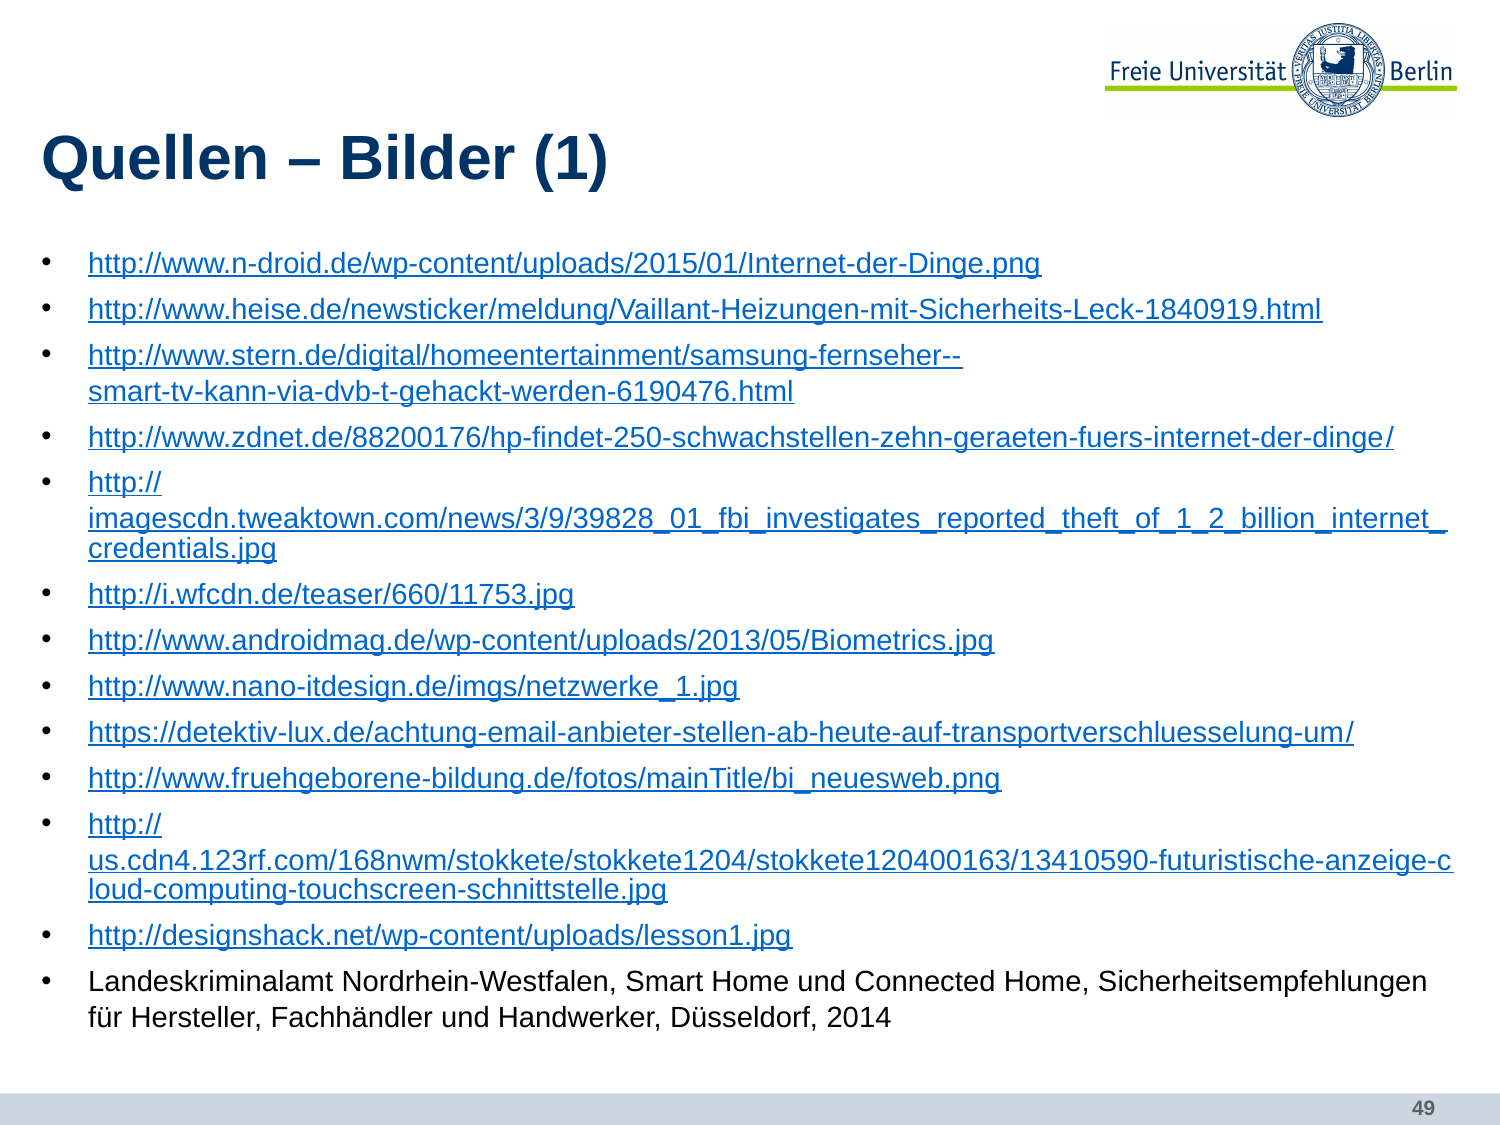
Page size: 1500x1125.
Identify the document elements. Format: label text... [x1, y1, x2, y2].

picture [1105, 23, 1457, 117]
title Quellen – Bilder (1) [41, 125, 1459, 196]
list http://www.n-droid.de/wp-content/uploads/2015/01/Internet-der-Dinge.png http://www.heise.de/newsticker/meldung/Vaillant-Heizungen-mit-Sicherheits-Leck-1840919.html http://www.stern.de/digital/homeentertainment/samsung-fernseher--smart-tv-kann-via-dvb-t-gehackt-werden-6190476.html http://www.zdnet.de/88200176/hp-findet-250-schwachstellen-zehn-geraeten-fuers-internet-der-dinge/ http://imagescdn.tweaktown.com/news/3/9/39828_01_fbi_investigates_reported_theft_of_1_2_billion_internet_credentials.jpg http://i.wfcdn.de/teaser/660/11753.jpg http://www.androidmag.de/wp-content/uploads/2013/05/Biometrics.jpg http://www.nano-itdesign.de/imgs/netzwerke_1.jpg https://detektiv-lux.de/achtung-email-anbieter-stellen-ab-heute-auf-transportverschluesselung-um/ http://www.fruehgeborene-bildung.de/fotos/mainTitle/bi_neuesweb.png http://us.cdn4.123rf.com/168nwm/stokkete/stokkete1204/stokkete120400163/13410590-futuristische-anzeige-cloud-computing-touchscreen-schnittstelle.jpg http://designshack.net/wp-content/uploads/lesson1.jpg Landeskriminalamt Nordrhein-Westfalen, Smart Home und Connected Home, Sicherheitsempfehlungen für Hersteller, Fachhändler und Handwerker, Düsseldorf, 2014 [41, 243, 1459, 1042]
